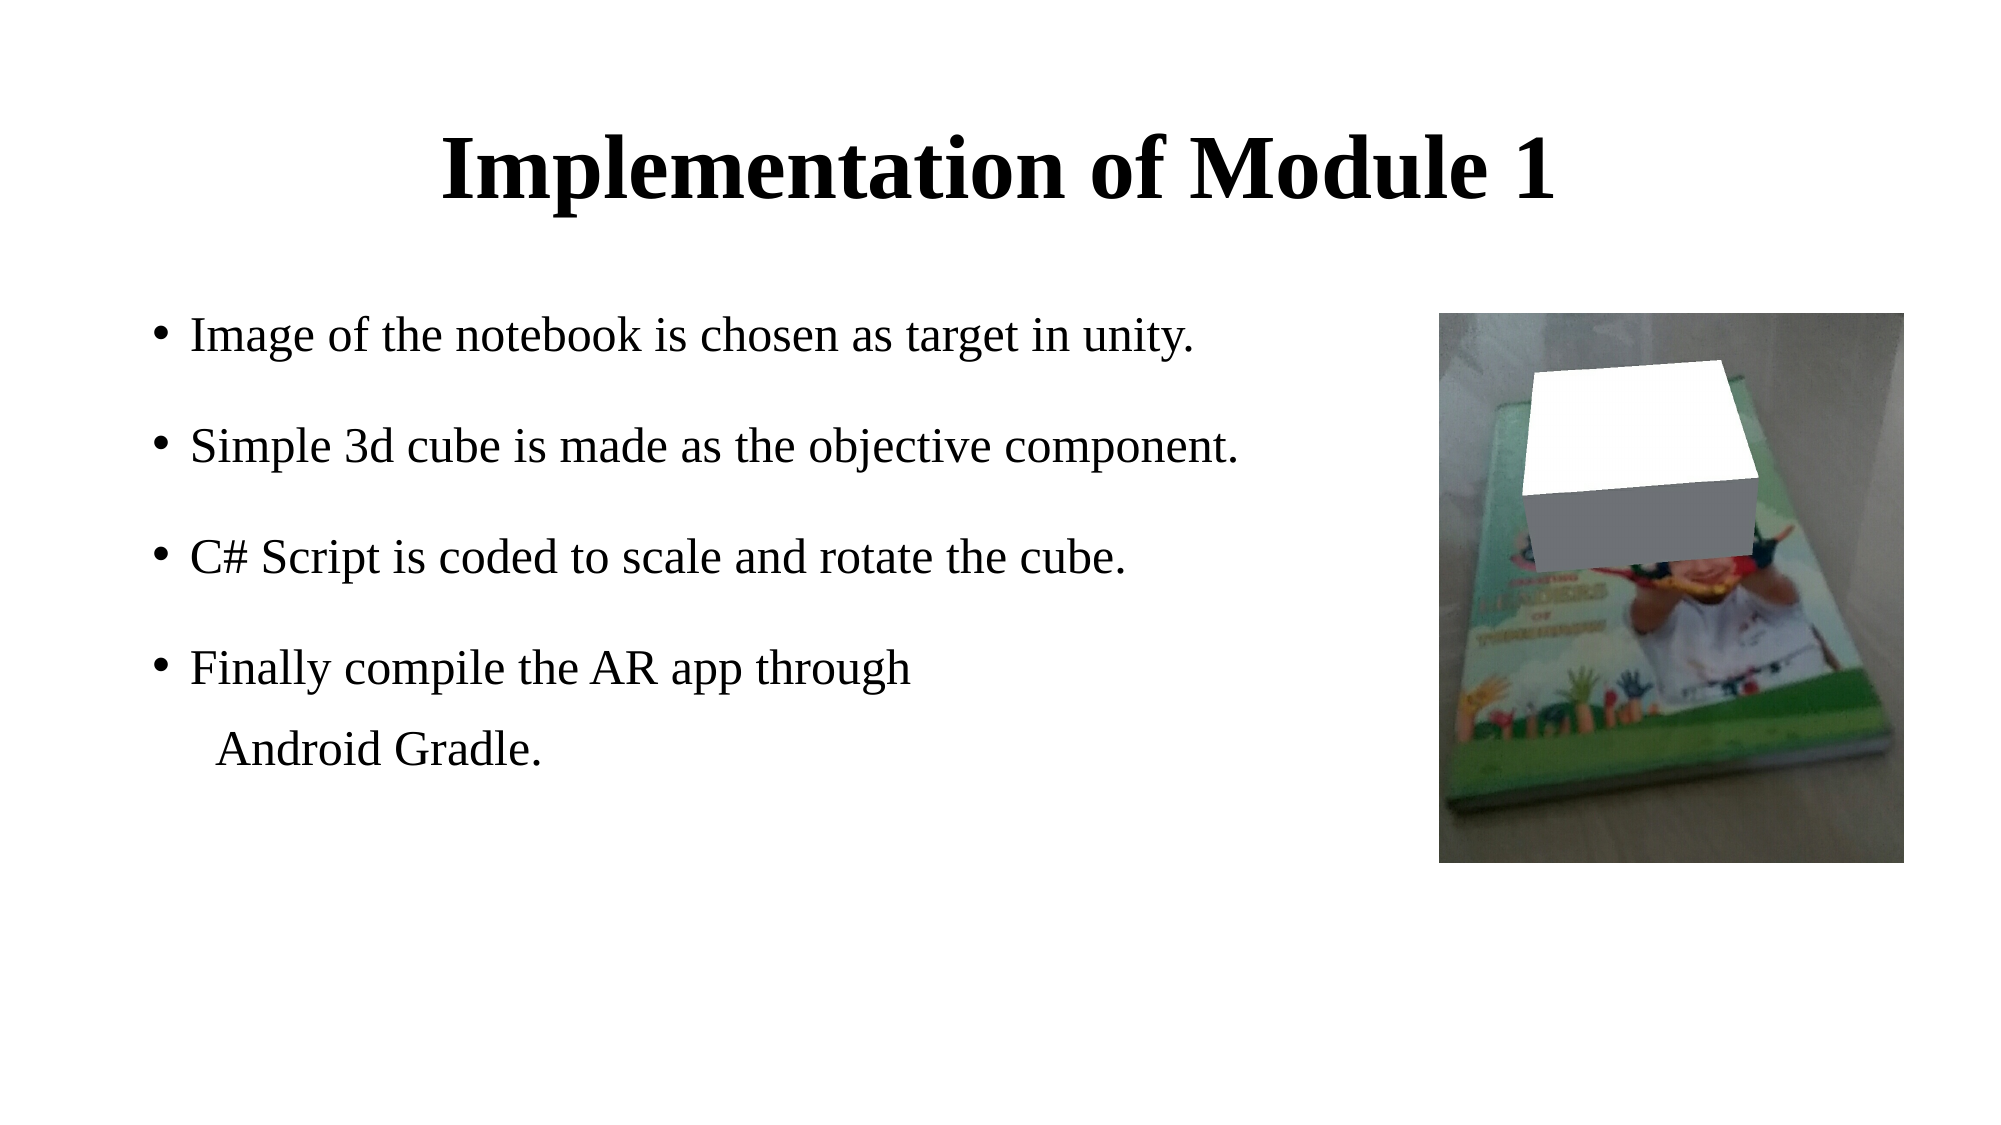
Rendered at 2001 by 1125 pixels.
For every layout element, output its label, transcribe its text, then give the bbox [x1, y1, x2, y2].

text_box Image of the notebook is chosen as target in unity. Simple 3d cube is made as the objective component. C# Script is coded to scale and rotate the cube. Finally compile the AR app through Android Gradle. [137, 264, 1938, 1035]
title Implementation of Module 1 [137, 59, 1863, 264]
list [1439, 313, 1904, 863]
